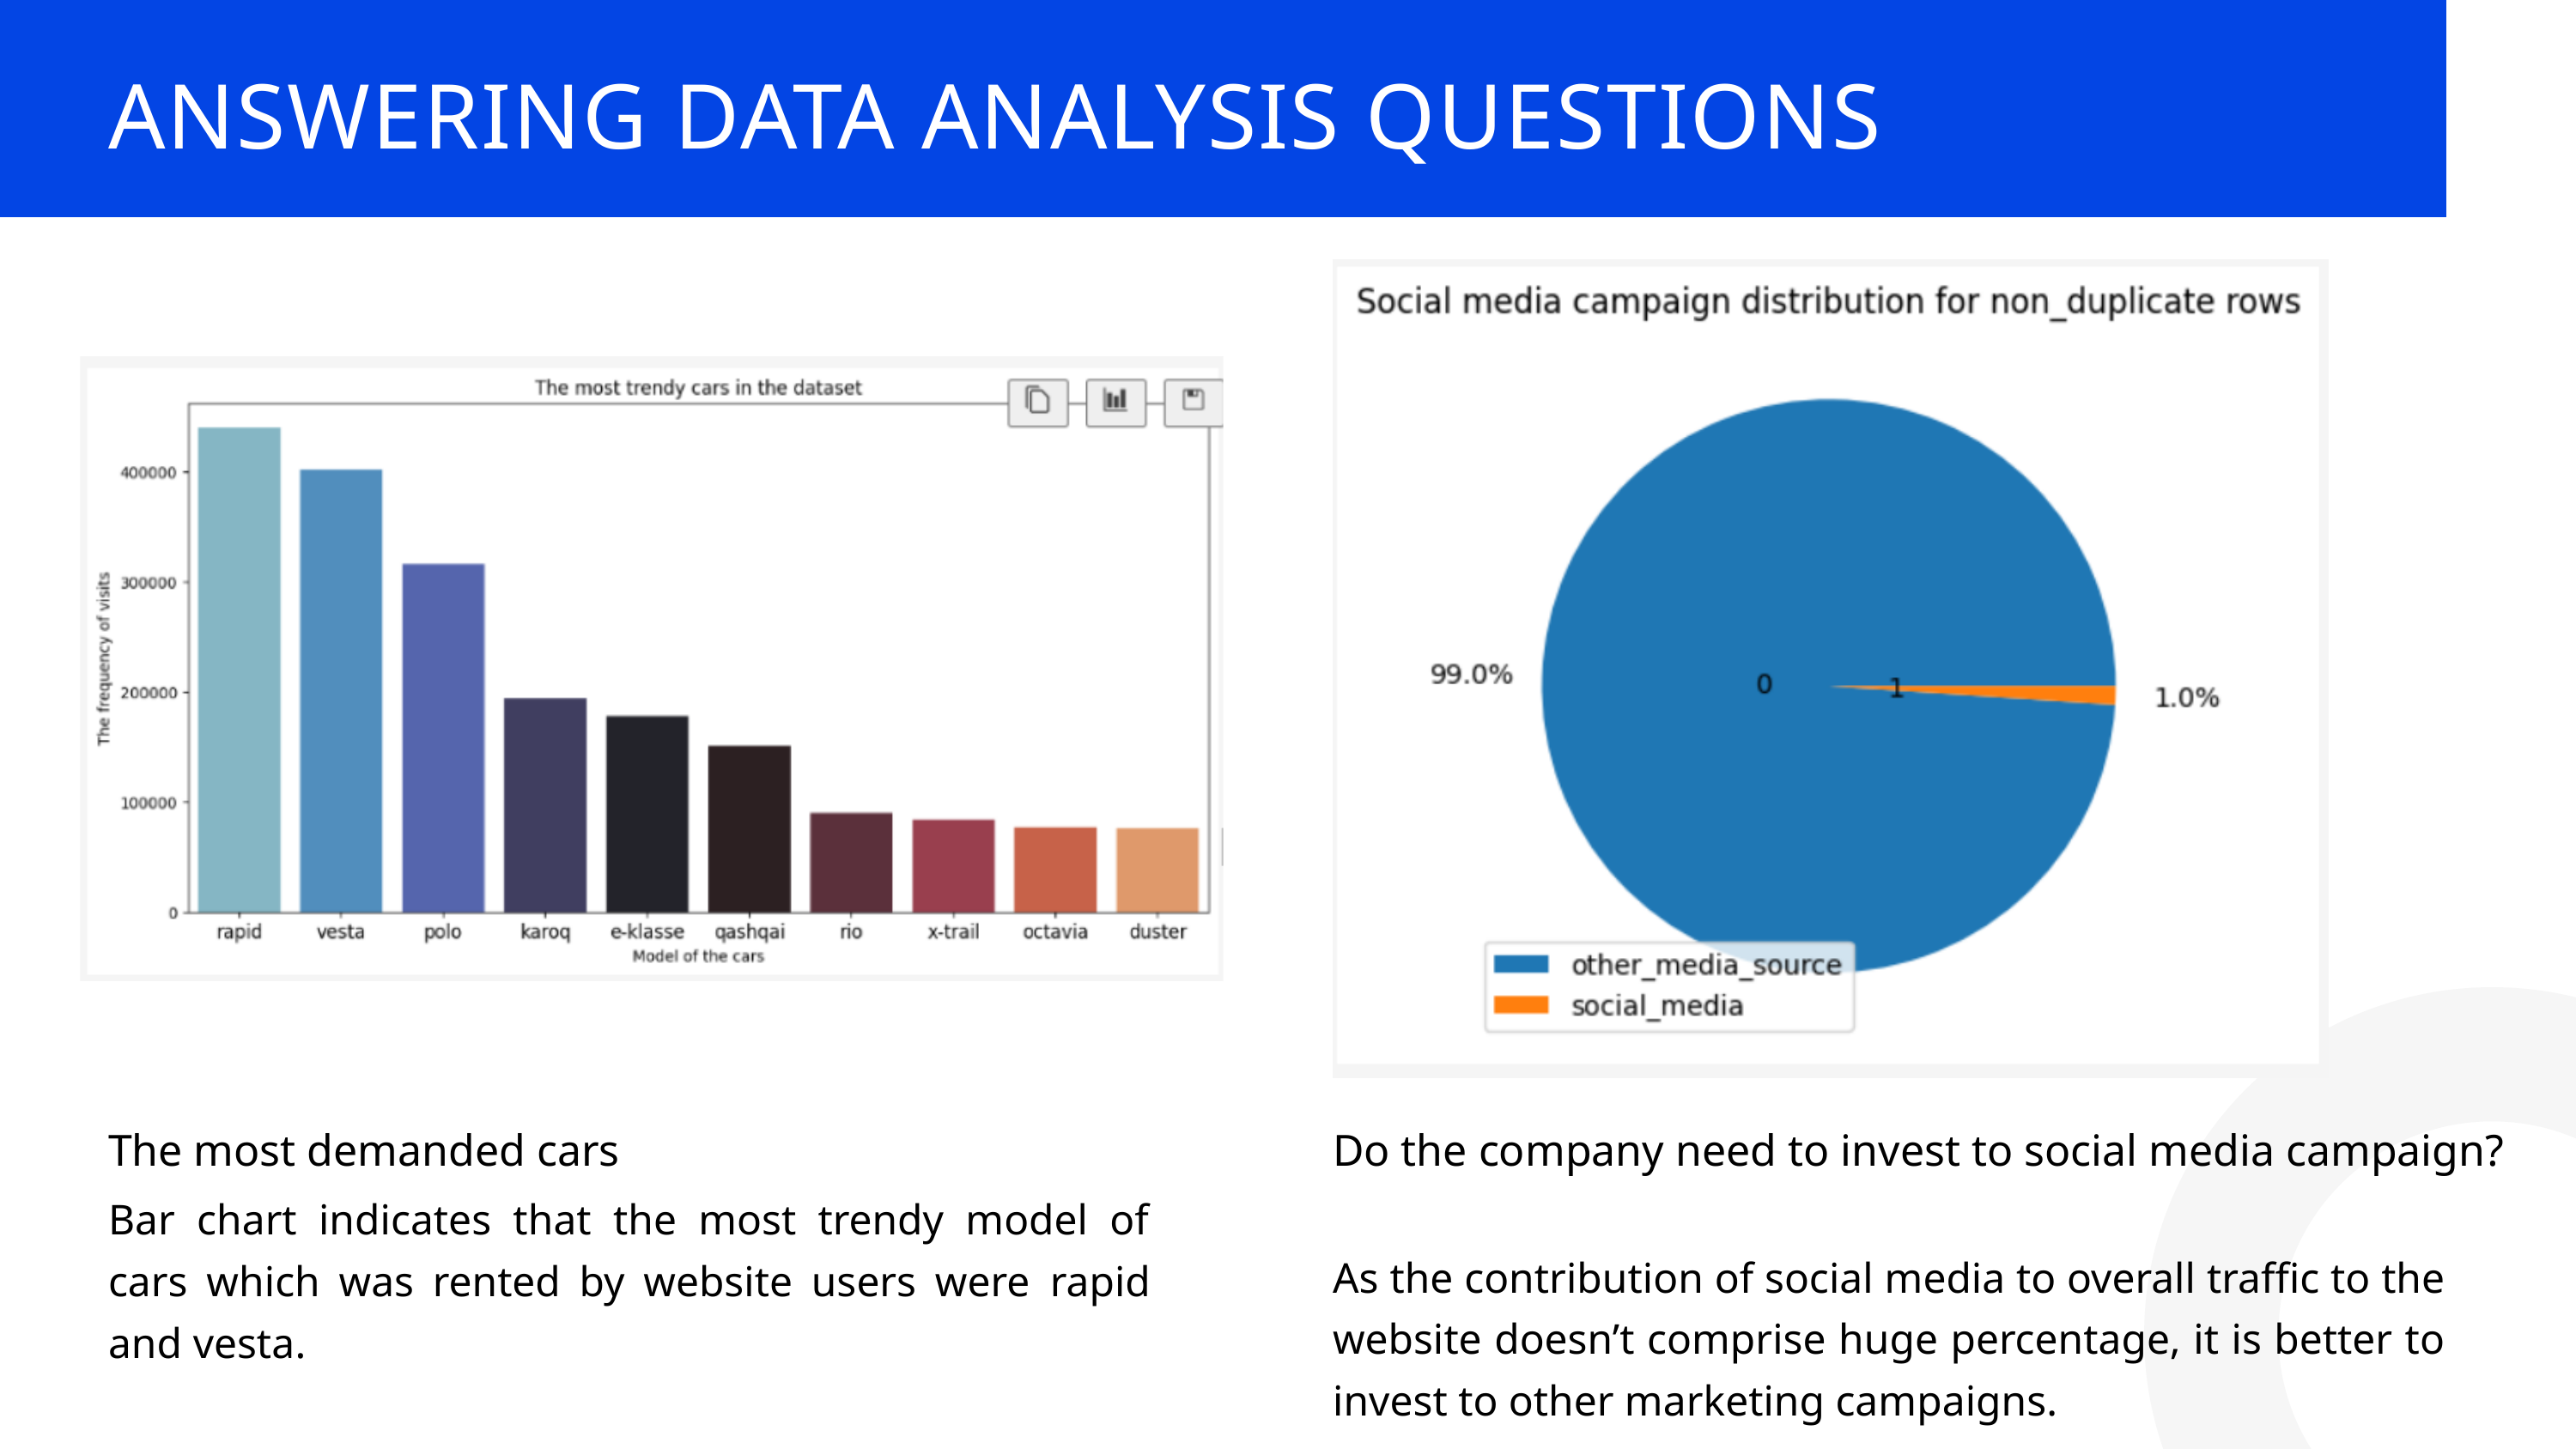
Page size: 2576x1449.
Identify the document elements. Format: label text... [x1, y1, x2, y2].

text_box The most demanded cars [108, 1114, 1151, 1175]
text_box [1333, 259, 2329, 1079]
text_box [2210, 1053, 2576, 1449]
text_box Do the company need to invest to social media campaign? [1333, 1114, 2206, 1175]
text_box As the contribution of social media to overall traffic to the website doesn’t comprise huge percentage, it is better to invest to other marketing campaigns. [1333, 1239, 2206, 1425]
text_box Bar chart indicates that the most trendy model of cars which was rented by website users were rapid and vesta. [108, 1181, 1151, 1367]
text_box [0, 0, 2447, 218]
text_box [80, 356, 1224, 981]
